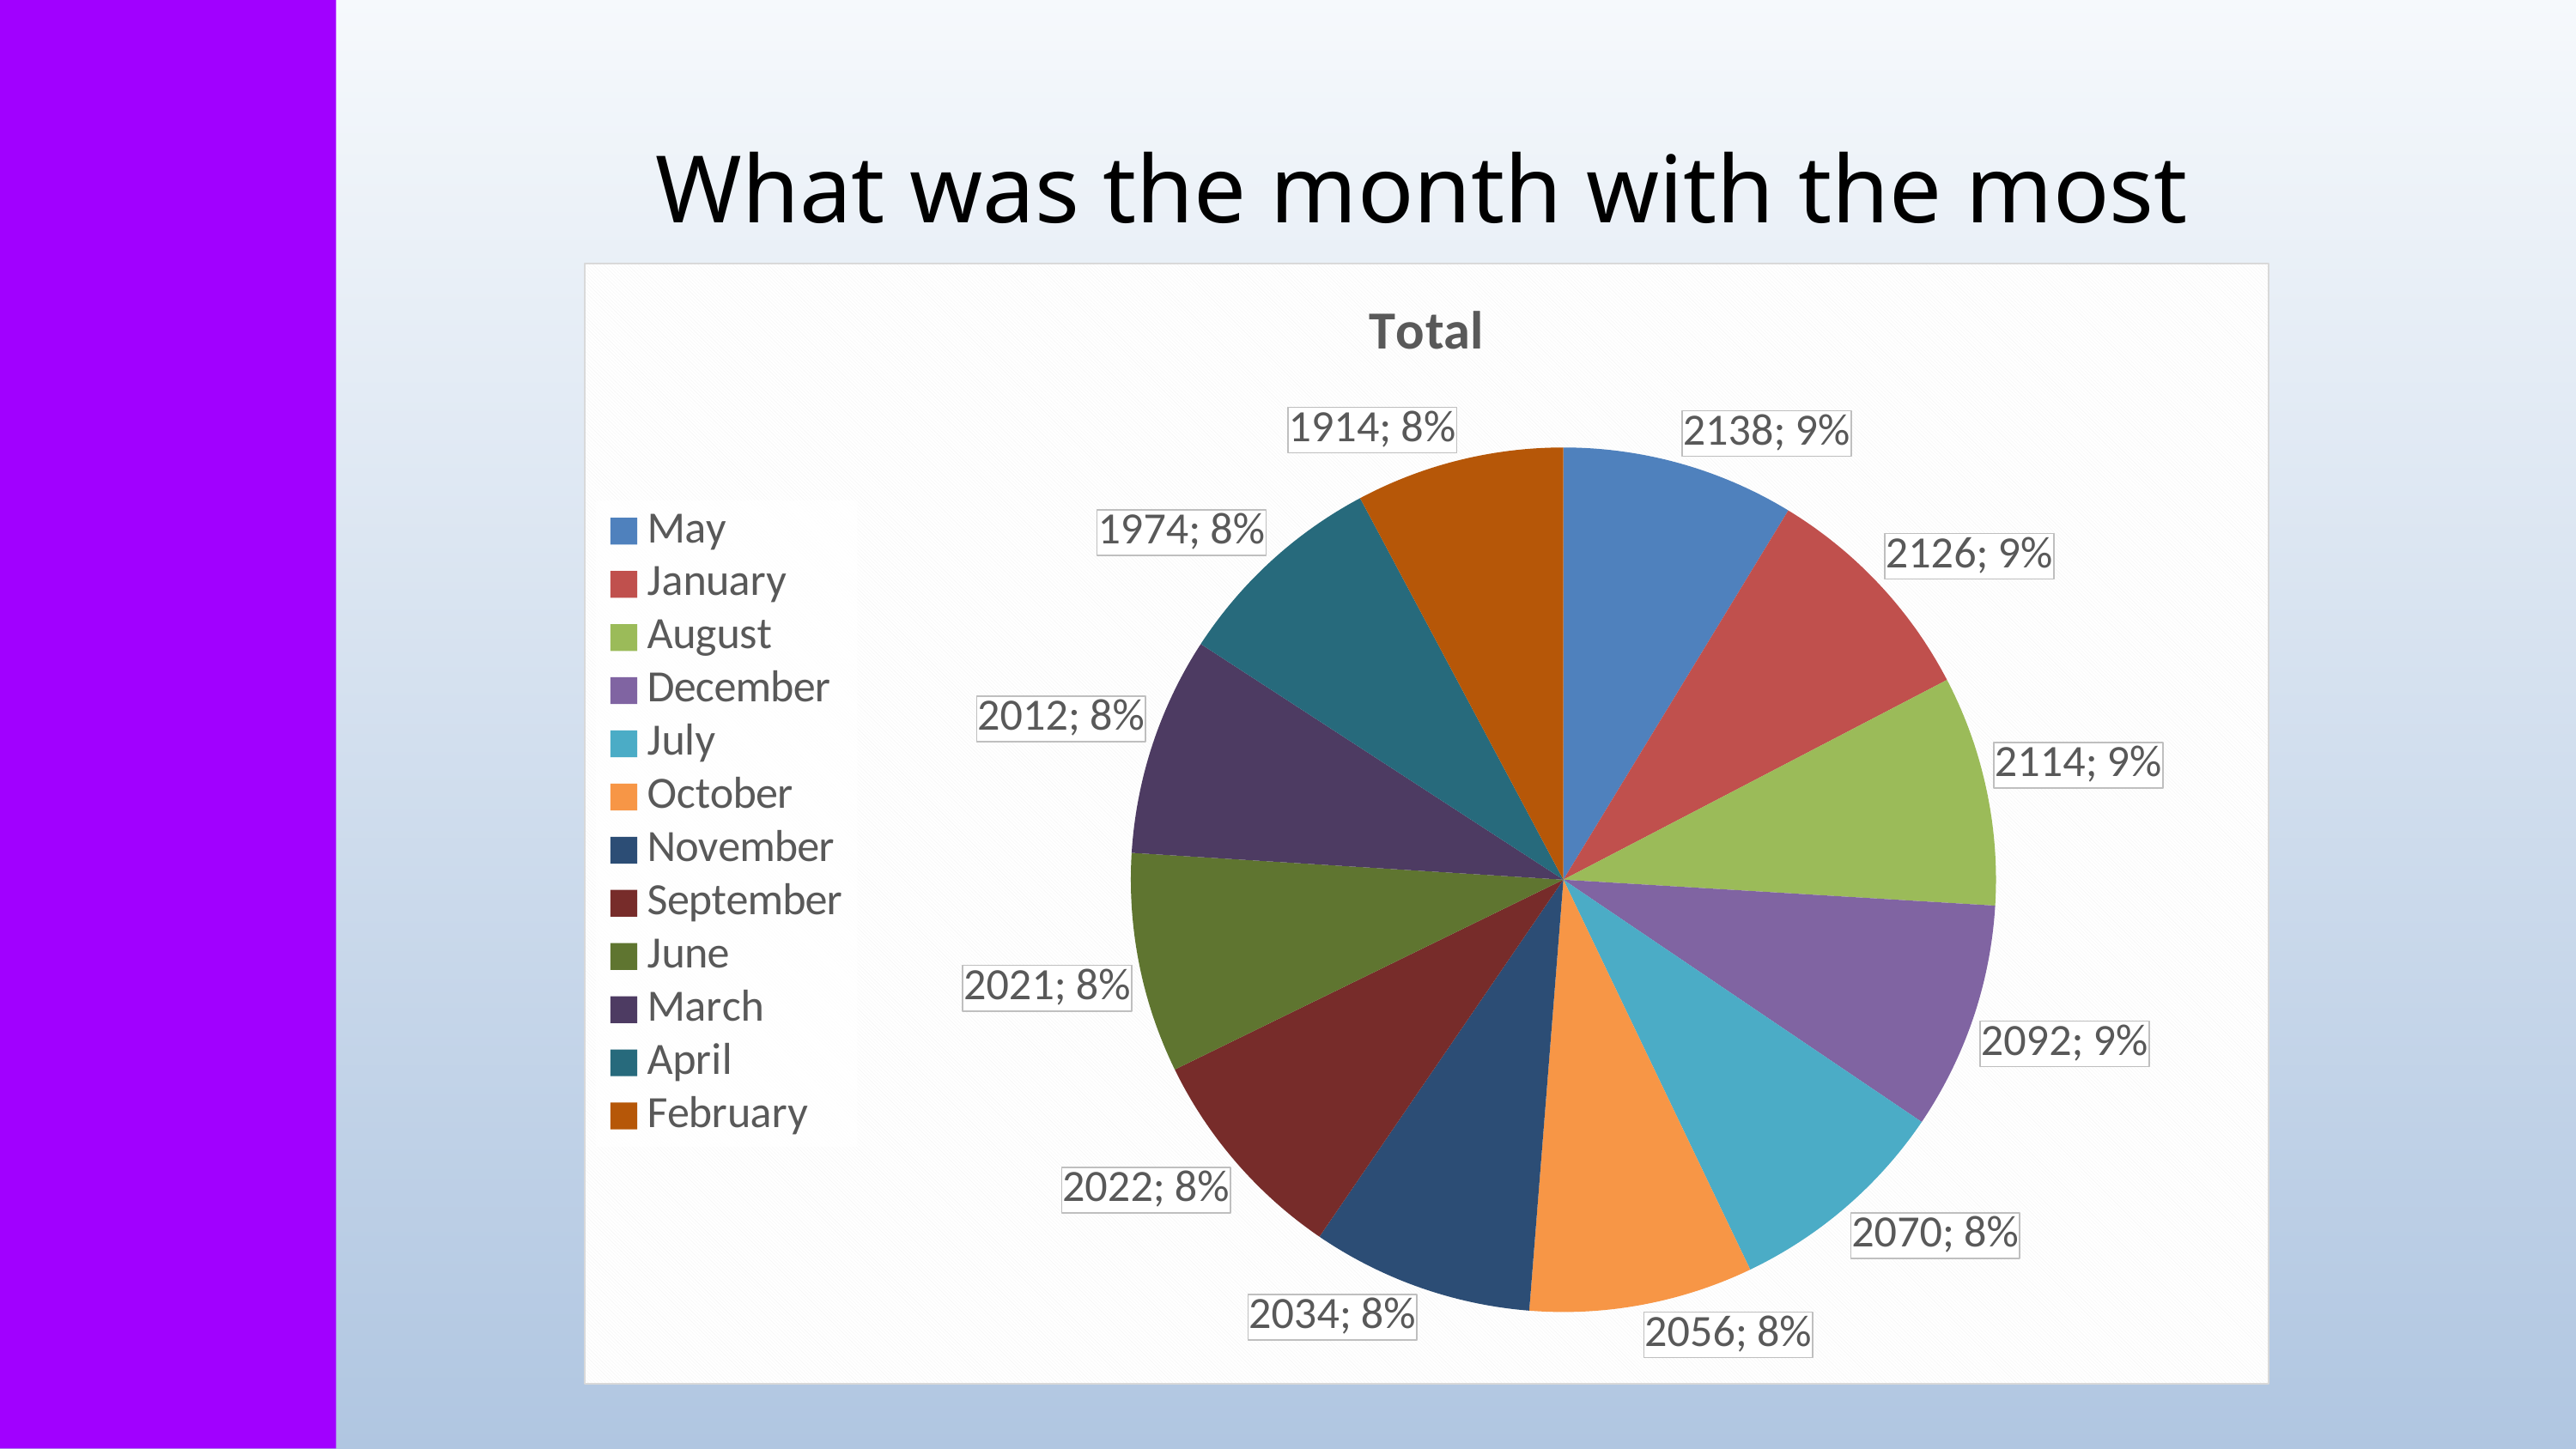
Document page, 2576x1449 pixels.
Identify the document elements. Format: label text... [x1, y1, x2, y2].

text_box What was the month with the most posts? [579, 123, 2265, 437]
chart [584, 262, 2270, 1385]
text_box [0, 0, 337, 1449]
